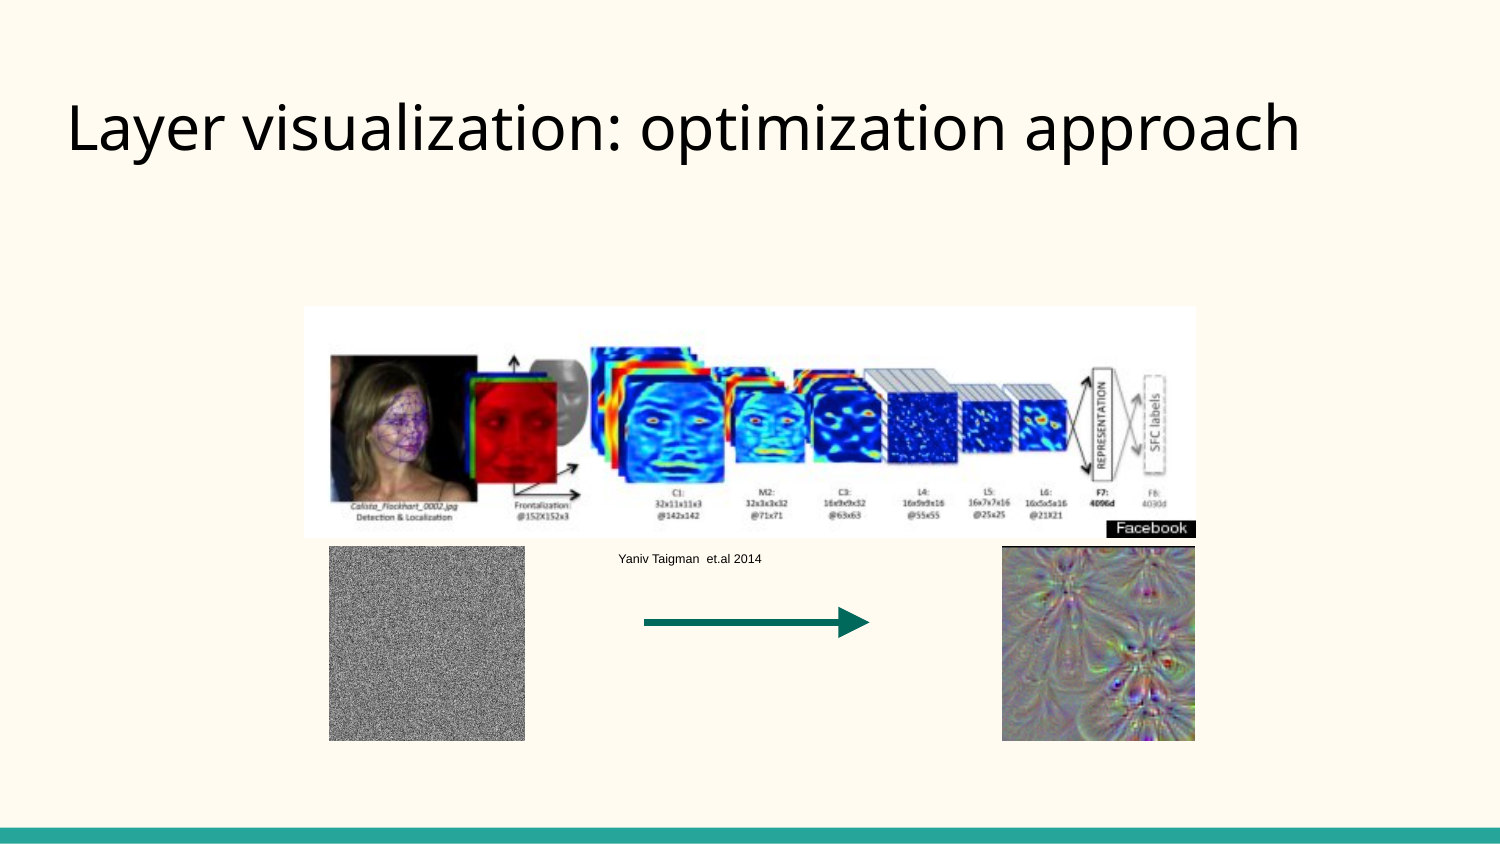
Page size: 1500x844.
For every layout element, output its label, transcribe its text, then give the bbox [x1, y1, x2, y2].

picture [1001, 546, 1195, 741]
picture [329, 546, 525, 741]
text_box Yaniv Taigman et.al 2014 [603, 547, 867, 579]
picture [304, 305, 1196, 538]
title Layer visualization: optimization approach [51, 72, 1449, 174]
